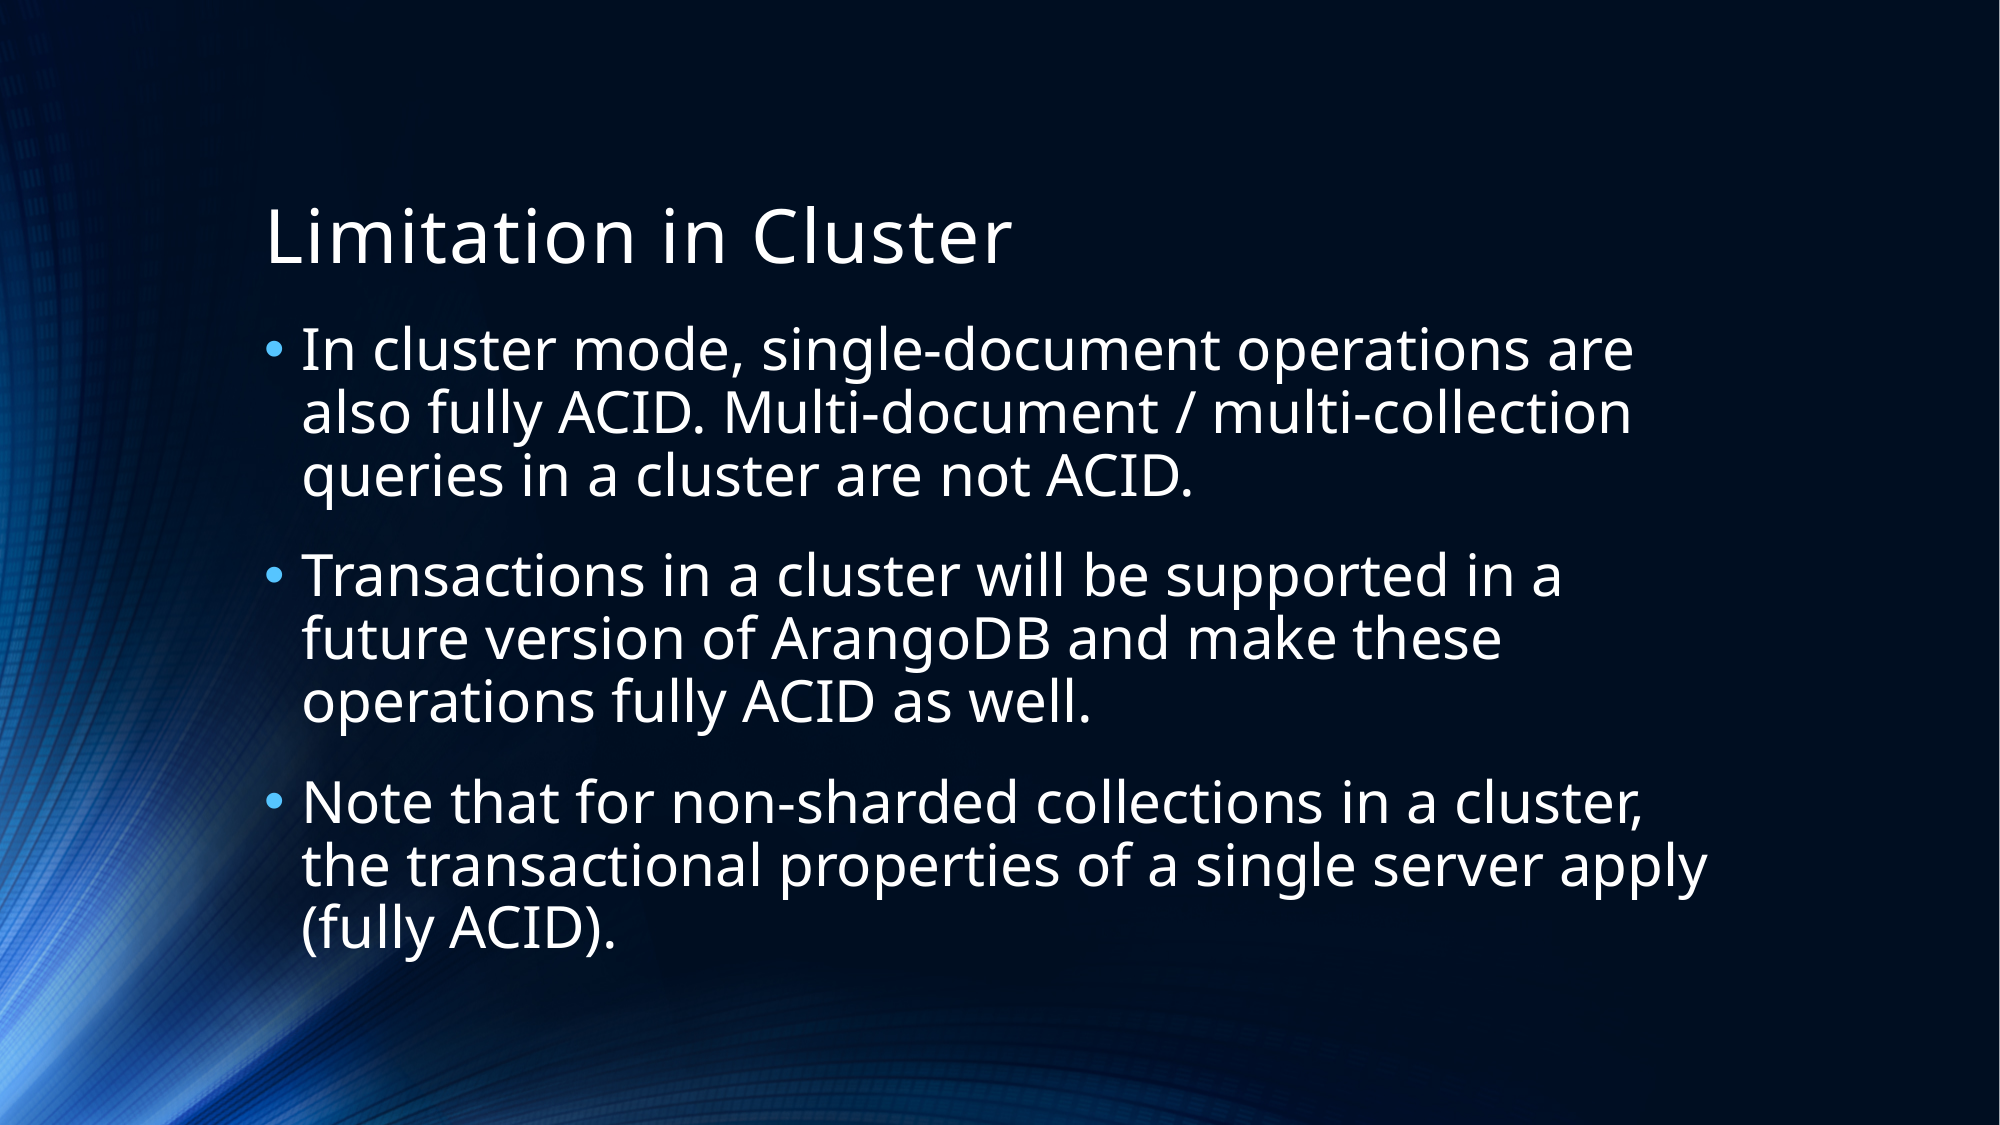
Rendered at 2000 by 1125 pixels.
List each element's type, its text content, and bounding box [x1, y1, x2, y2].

picture [0, 0, 2000, 1125]
title Limitation in Cluster [249, 62, 1750, 288]
list In cluster mode, single-document operations are also fully ACID. Multi-document / multi-collection queries in a cluster are not ACID. Transactions in a cluster will be supported in a future version of ArangoDB and make these operations fully ACID as well. Note that for non-sharded collections in a cluster, the transactional properties of a single server apply (fully ACID). [249, 312, 1749, 988]
